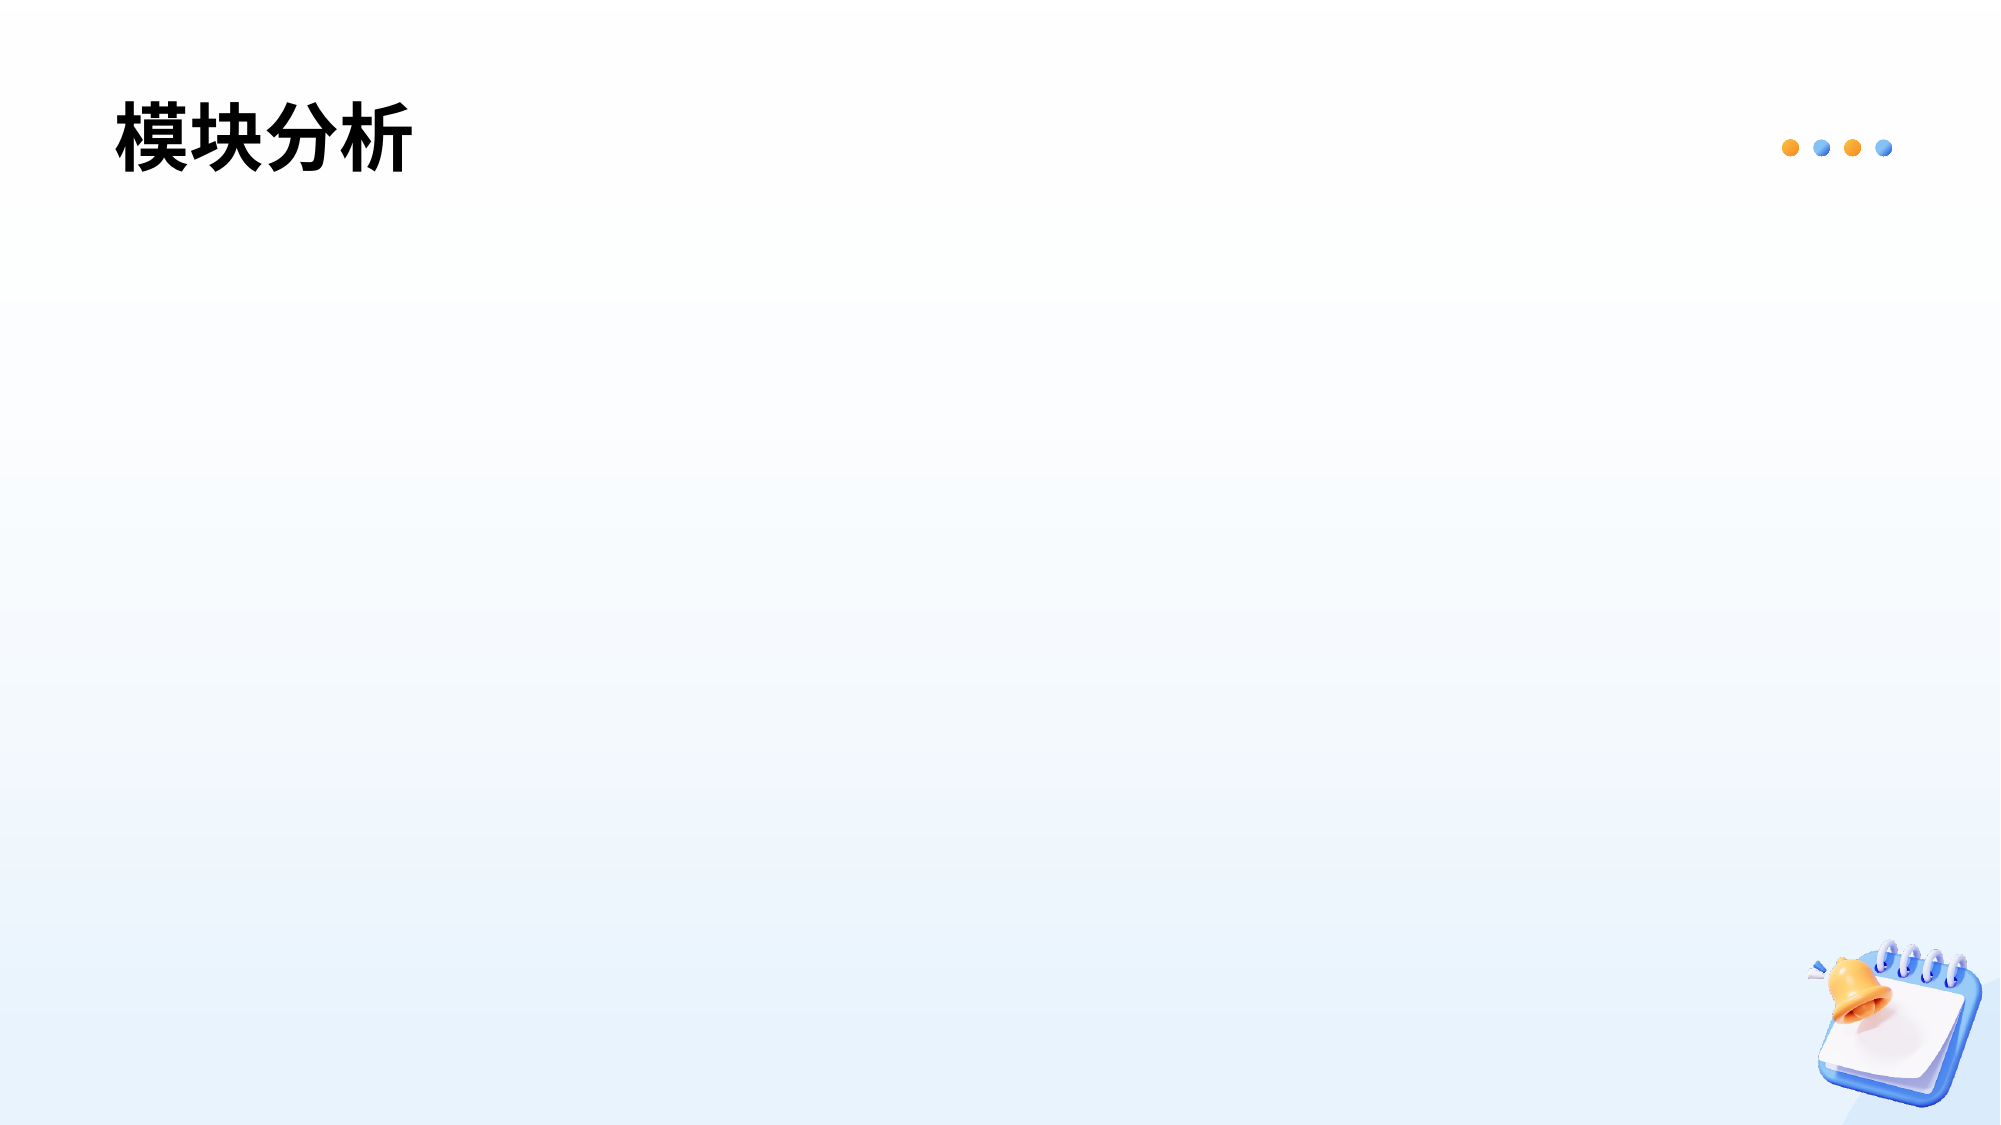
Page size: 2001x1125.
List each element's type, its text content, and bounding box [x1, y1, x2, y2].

title 模块分析 [114, 64, 1886, 181]
picture [1798, 934, 1987, 1112]
